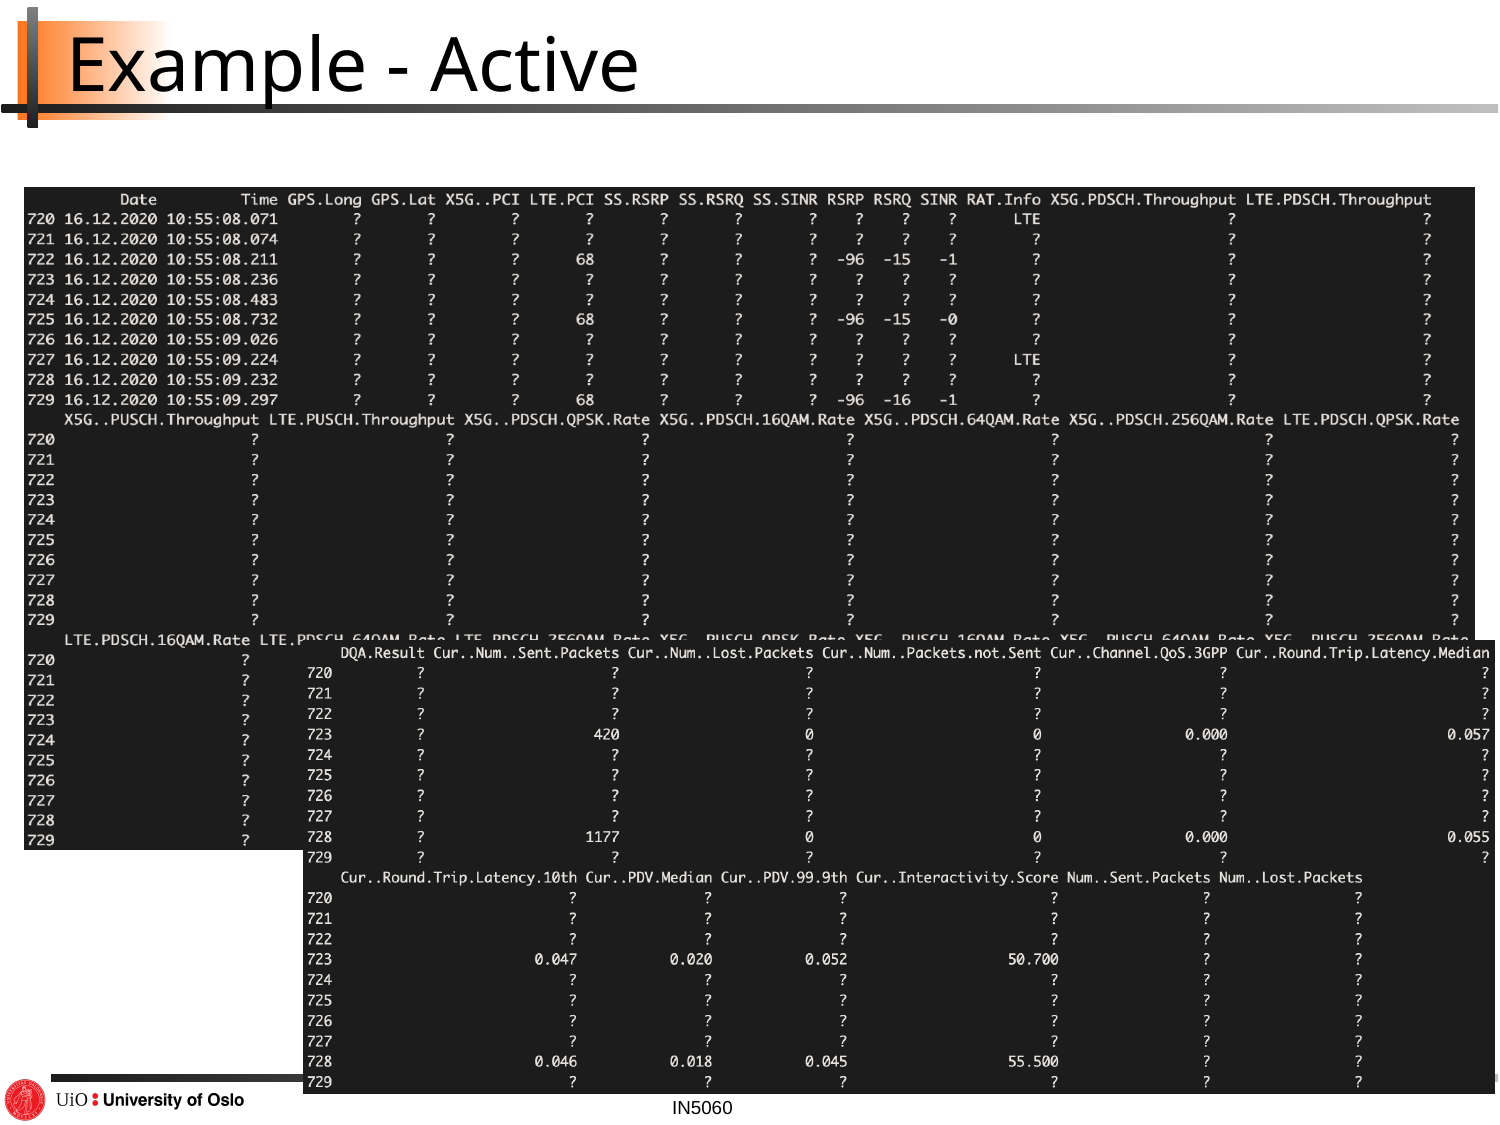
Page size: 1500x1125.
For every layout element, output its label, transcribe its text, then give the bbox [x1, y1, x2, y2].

title Example - Active [51, 20, 1495, 113]
picture [0, 187, 1495, 1124]
